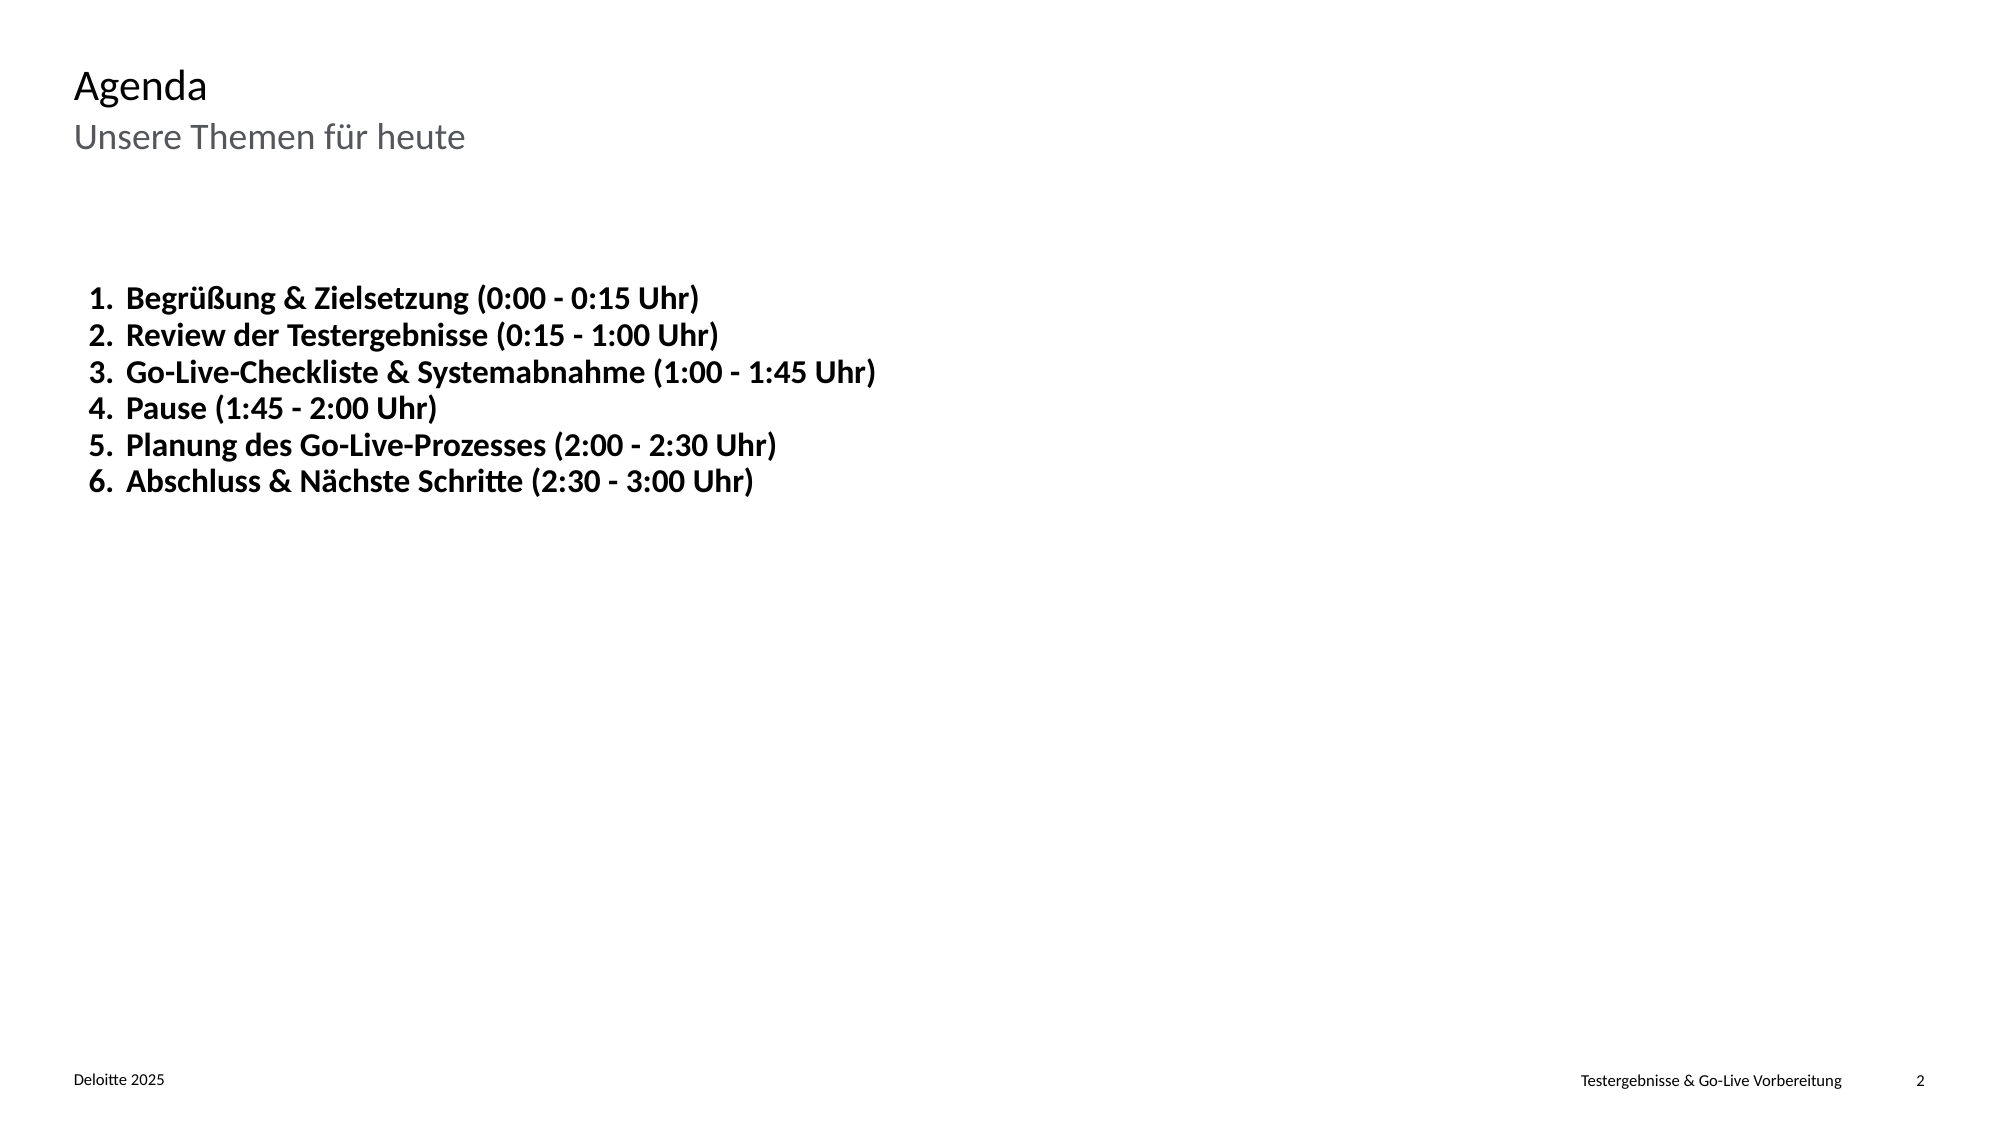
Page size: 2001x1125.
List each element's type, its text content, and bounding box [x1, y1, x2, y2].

text_box Begrüßung & Zielsetzung (0:00 - 0:15 Uhr) Review der Testergebnisse (0:15 - 1:00 Uhr) Go-Live-Checkliste & Systemabnahme (1:00 - 1:45 Uhr) Pause (1:45 - 2:00 Uhr) Planung des Go-Live-Prozesses (2:00 - 2:30 Uhr) Abschluss & Nächste Schritte (2:30 - 3:00 Uhr) [73, 281, 1929, 1043]
title Agenda [73, 56, 1929, 113]
list Unsere Themen für heute [73, 113, 1929, 237]
